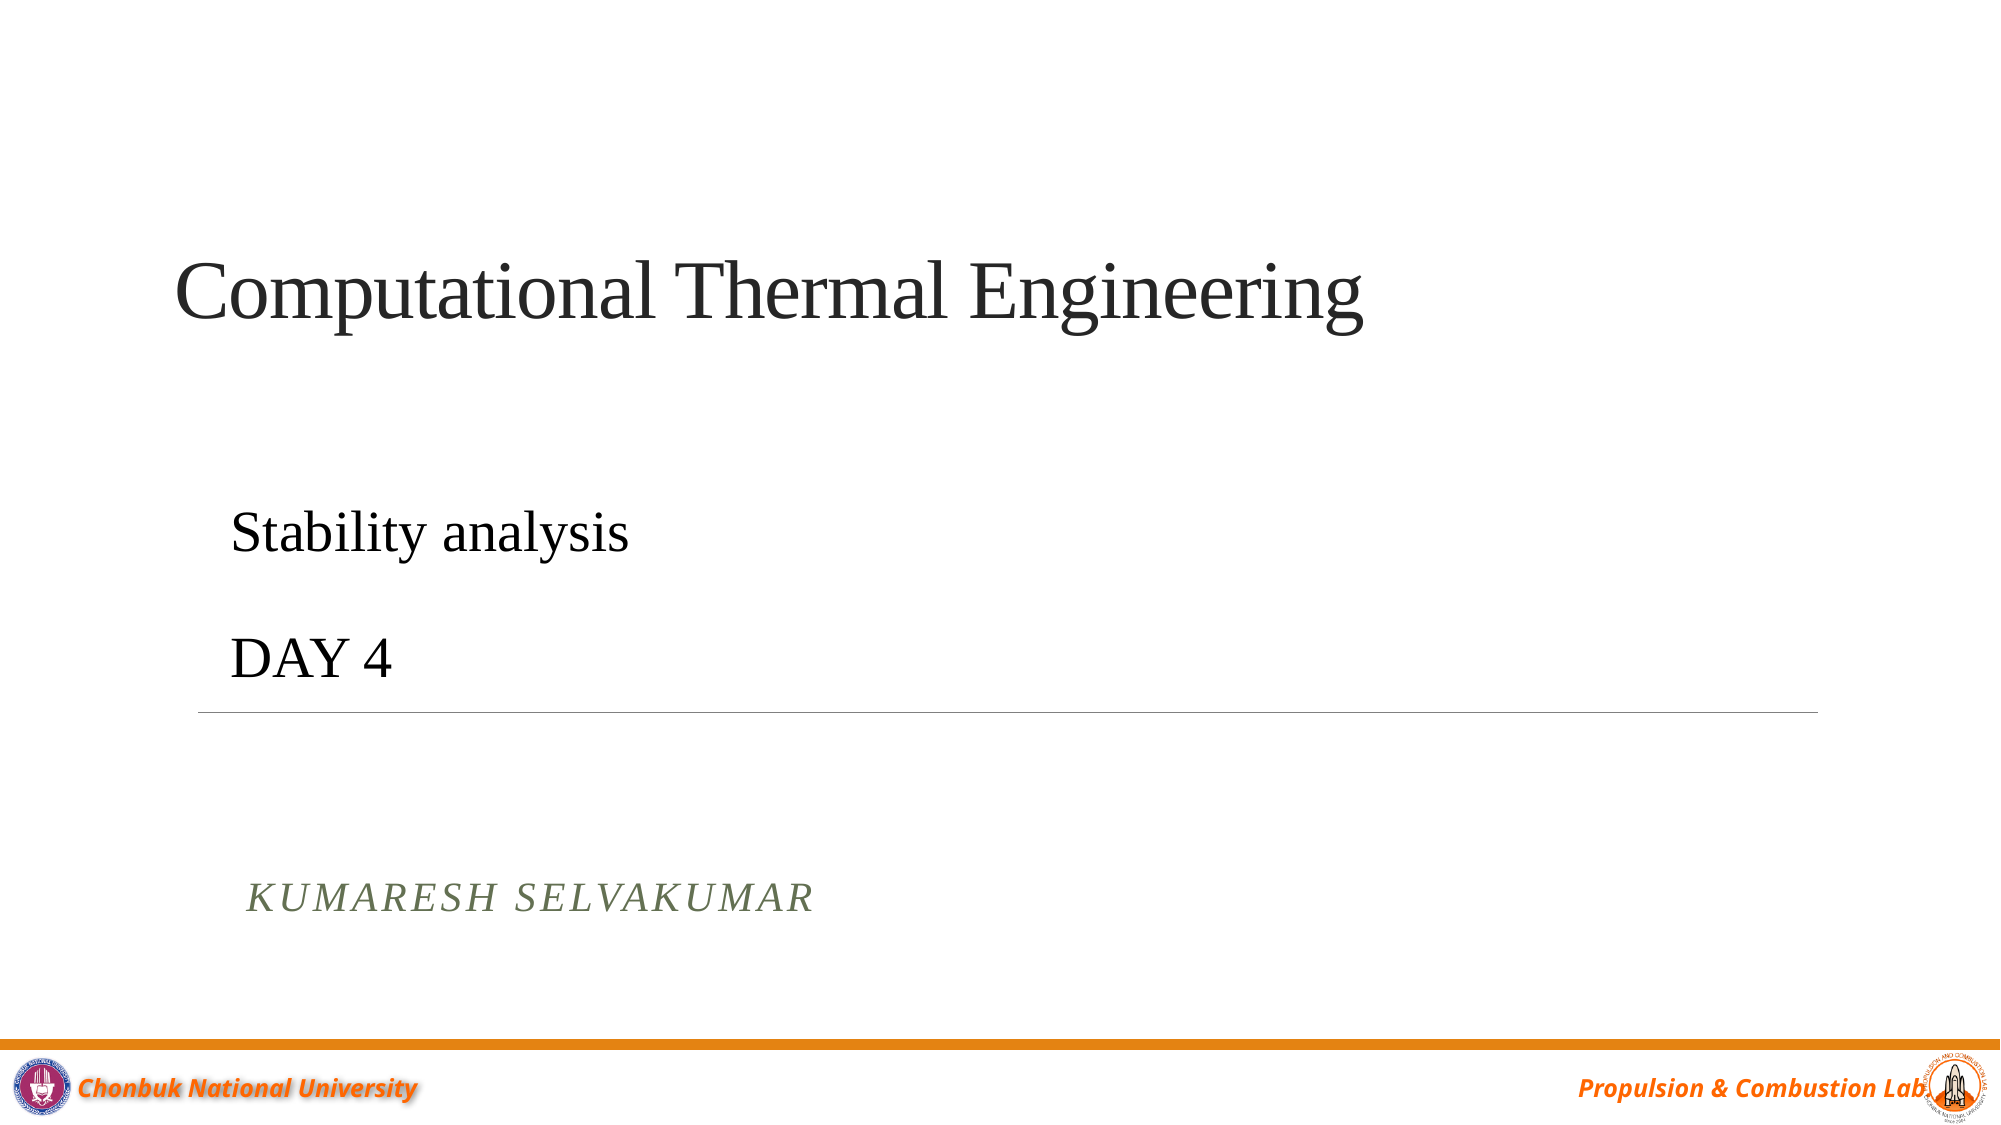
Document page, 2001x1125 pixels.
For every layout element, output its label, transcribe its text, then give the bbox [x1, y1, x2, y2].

subtitle Kumaresh Selvakumar [231, 867, 1732, 968]
picture [9, 1054, 74, 1119]
text_box Stability analysis DAY 4 [215, 544, 1672, 698]
picture [1910, 1040, 1999, 1125]
title Computational Thermal Engineering [159, 157, 2000, 343]
